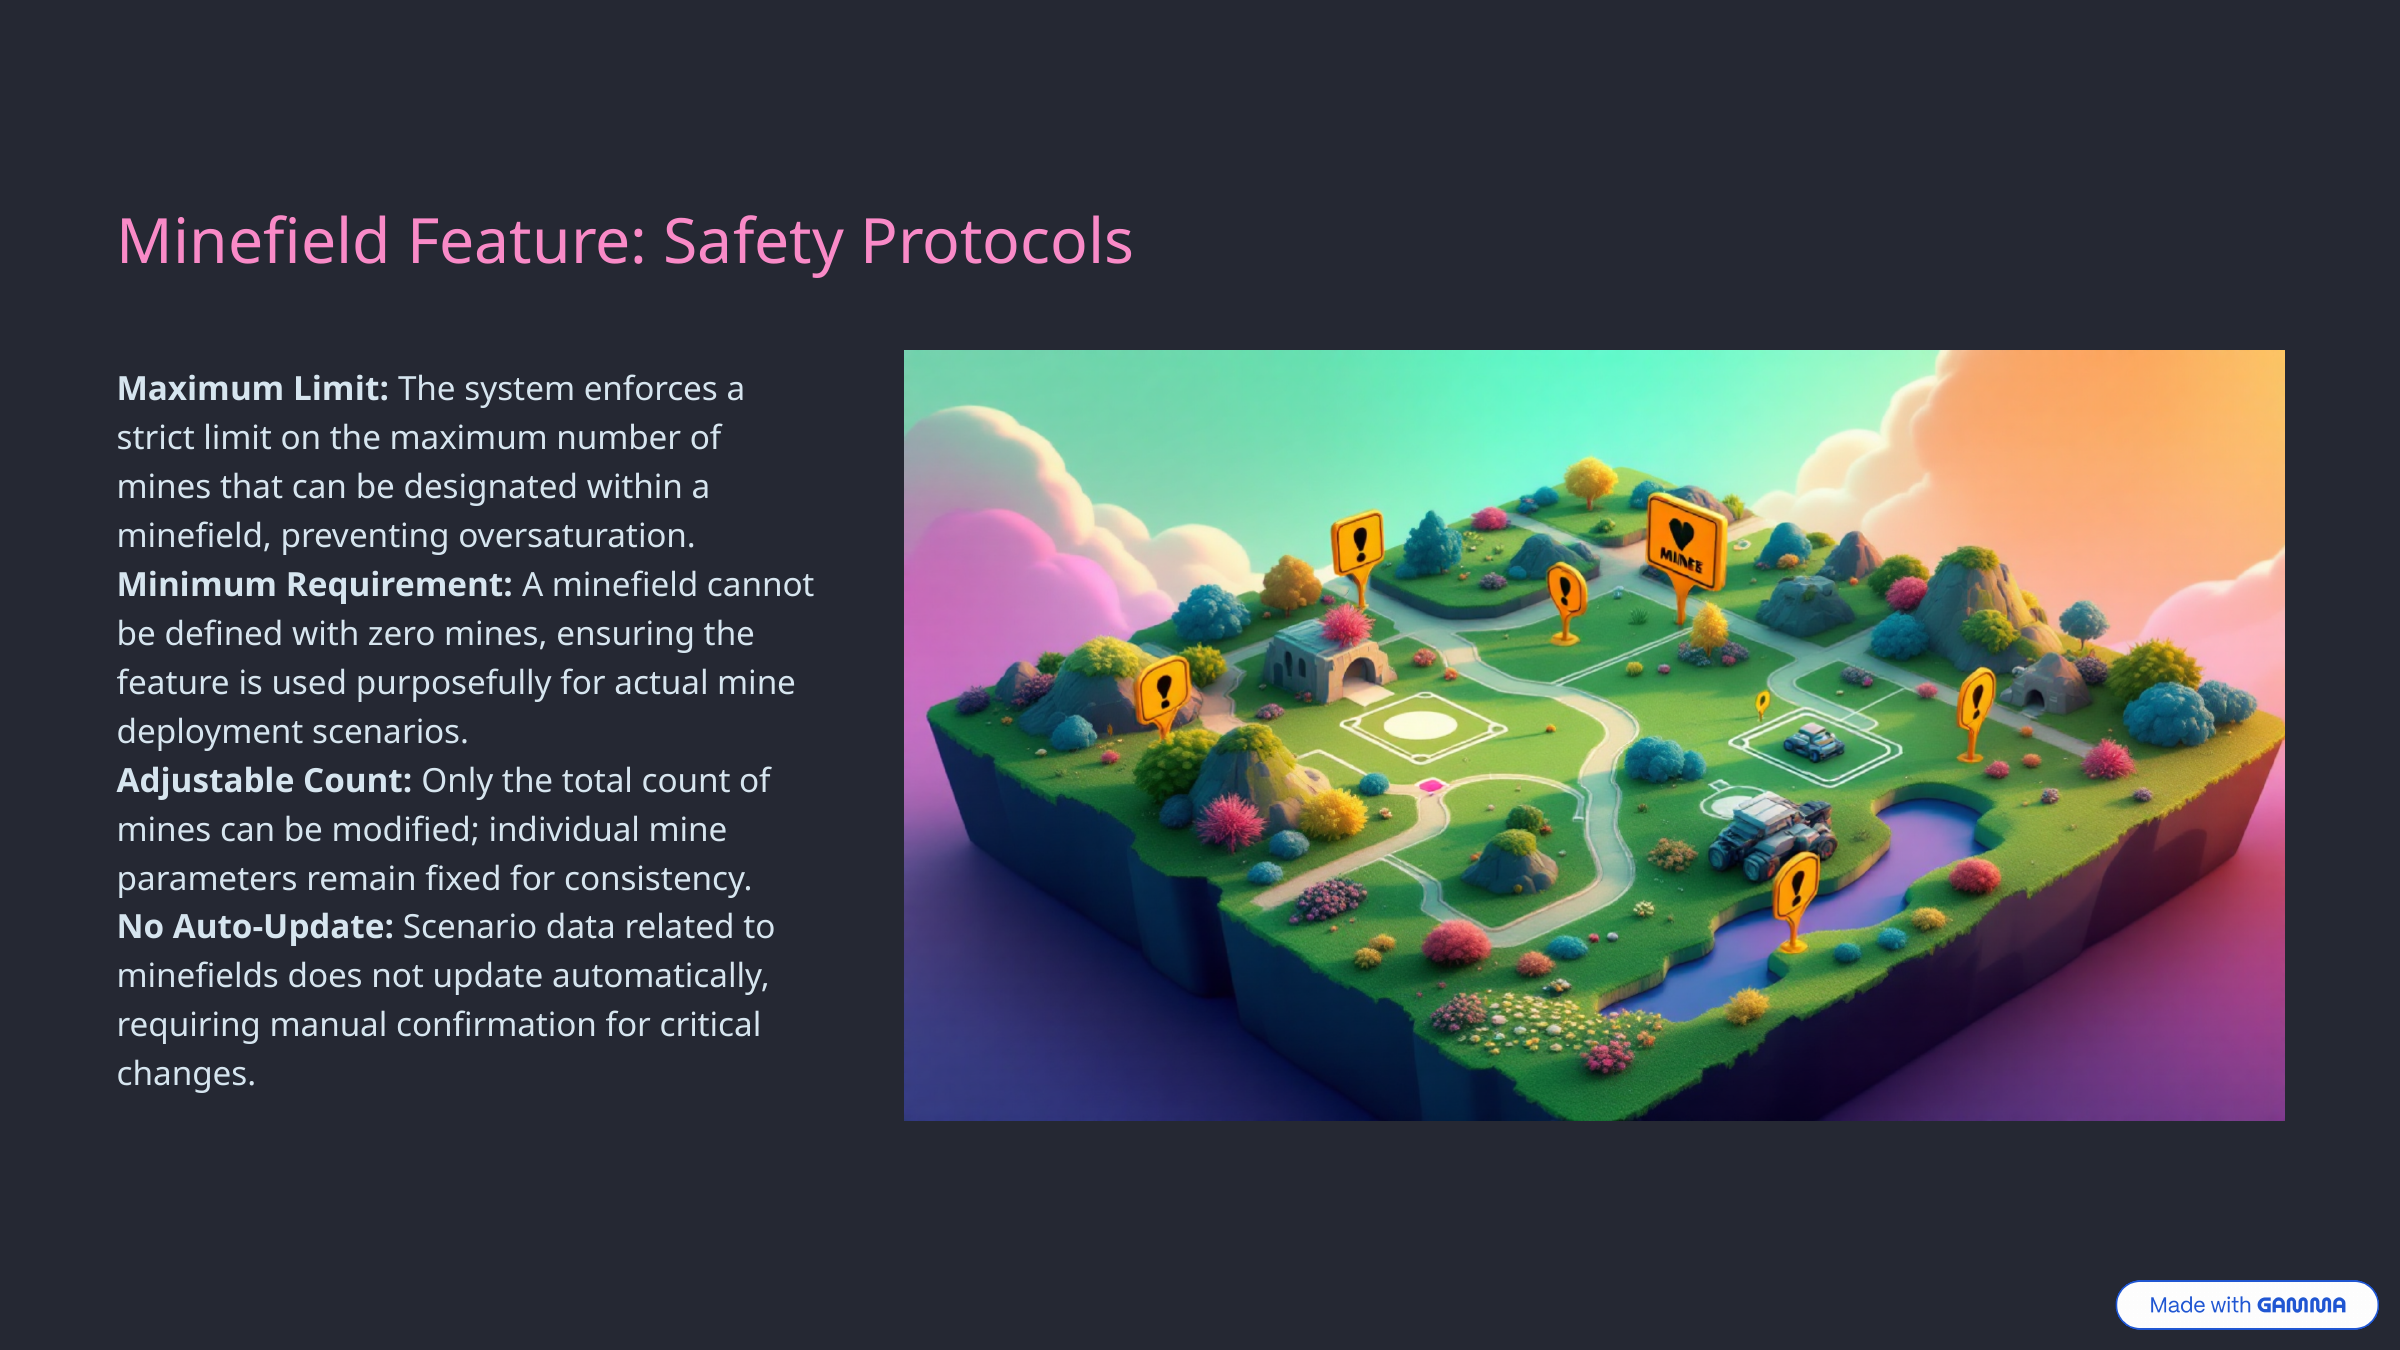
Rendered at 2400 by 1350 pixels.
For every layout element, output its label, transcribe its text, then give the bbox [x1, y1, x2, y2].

text_box Maximum Limit: The system enforces a strict limit on the maximum number of mines that can be designated within a minefield, preventing oversaturation. Minimum Requirement: A minefield cannot be defined with zero mines, ensuring the feature is used purposefully for actual mine deployment scenarios. Adjustable Count: Only the total count of mines can be modified; individual mine parameters remain fixed for consistency. No Auto-Update: Scenario data related to minefields does not update automatically, requiring manual confirmation for critical changes. [116, 358, 822, 1099]
picture [904, 350, 2285, 1121]
picture [2106, 1271, 2389, 1339]
text_box Minefield Feature: Safety Protocols [116, 197, 1140, 276]
